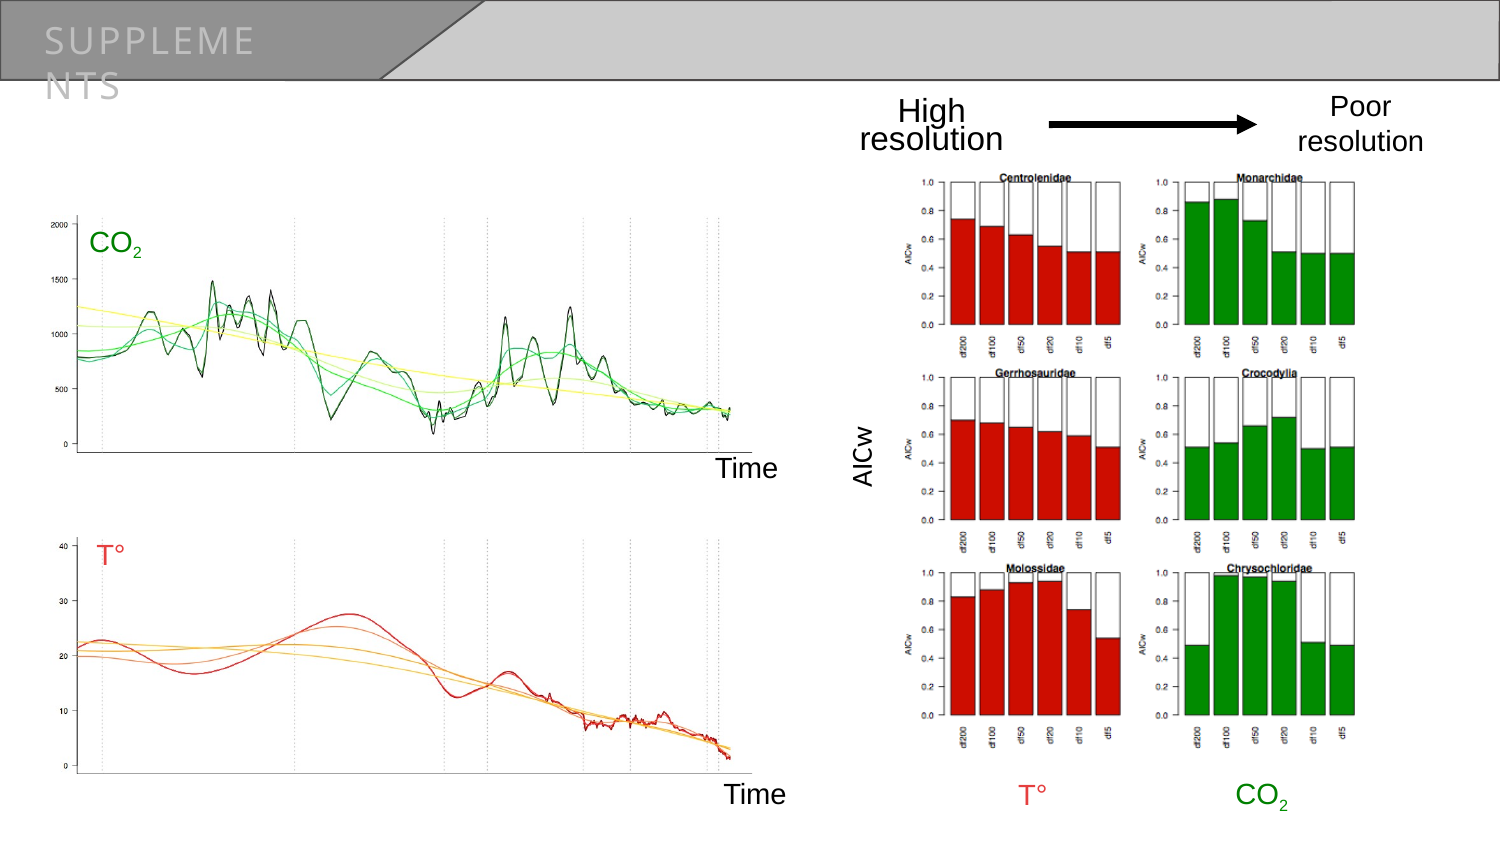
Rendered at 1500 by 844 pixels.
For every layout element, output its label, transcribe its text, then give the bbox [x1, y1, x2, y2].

text_box AICw [835, 351, 886, 503]
text_box Time [721, 773, 815, 811]
text_box Time [712, 447, 807, 485]
text_box [50, 215, 753, 774]
text_box CO2 [1233, 773, 1293, 815]
text_box T° [1015, 774, 1050, 812]
text_box SUPPLEMENTS [42, 15, 288, 108]
text_box [1236, 114, 1258, 135]
text_box [0, 0, 485, 80]
text_box T° [94, 534, 128, 572]
text_box High resolution [837, 99, 1025, 157]
text_box Poor resolution [1274, 85, 1446, 158]
text_box CO2 [87, 221, 146, 262]
text_box [288, 0, 1500, 81]
text_box [904, 173, 1355, 749]
